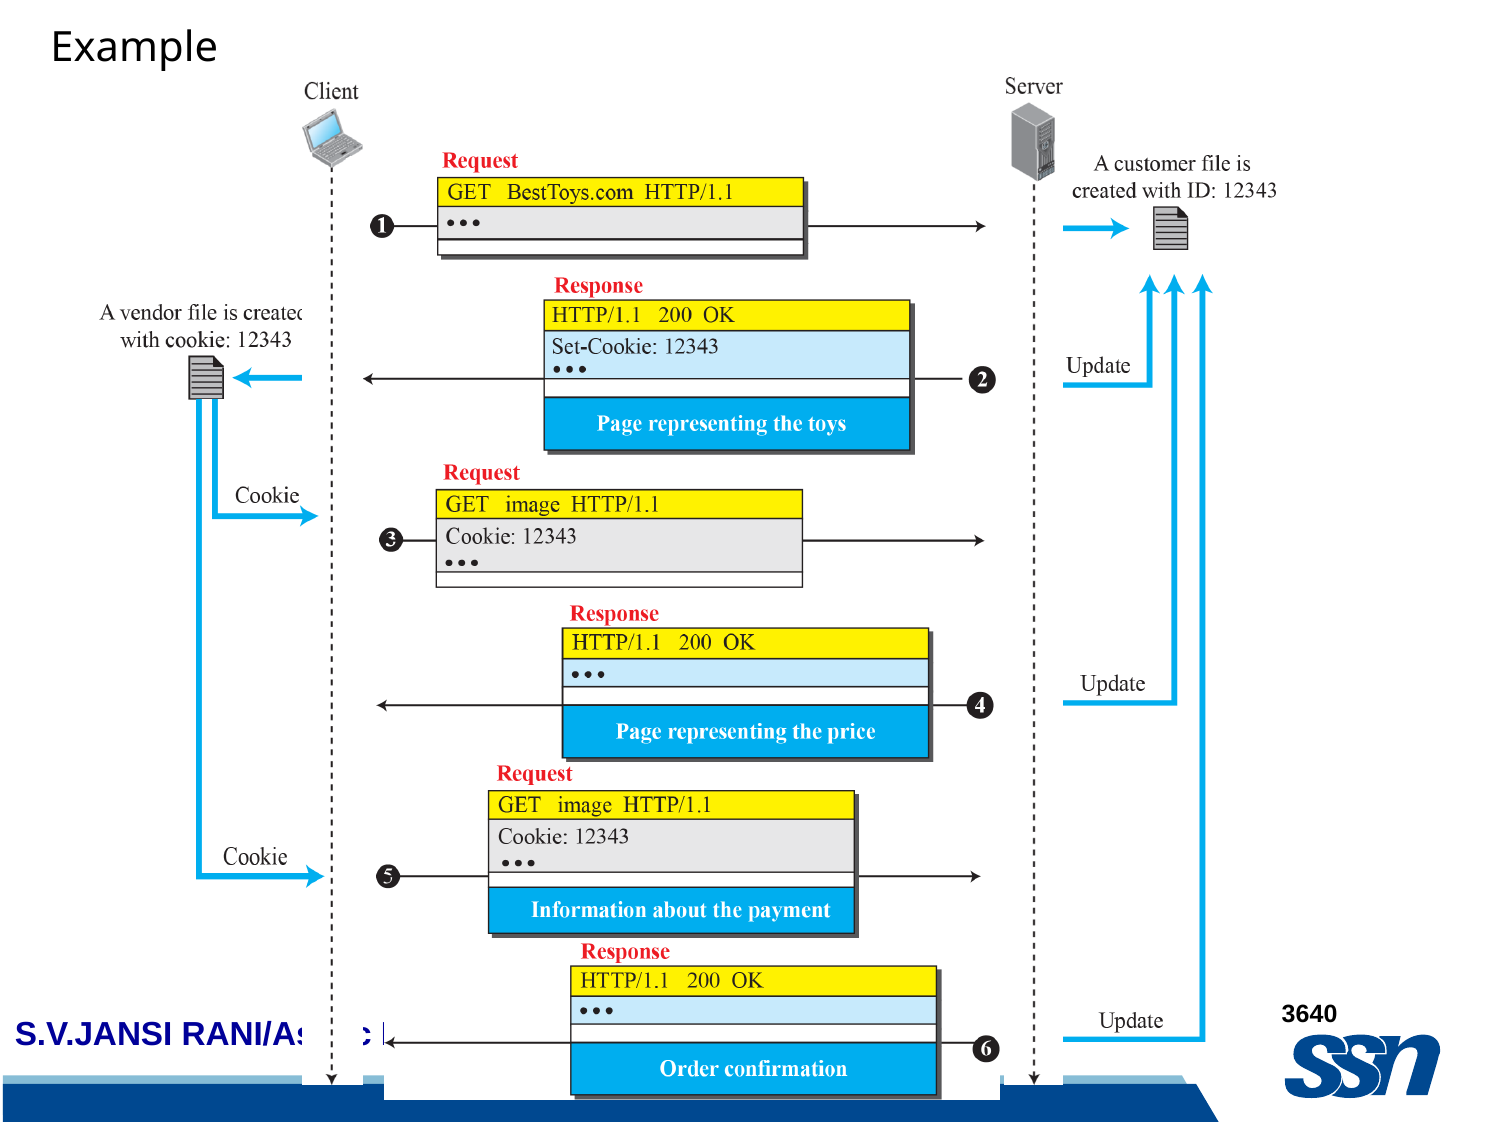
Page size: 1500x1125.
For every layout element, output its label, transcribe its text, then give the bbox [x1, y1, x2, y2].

picture [1204, 274, 1213, 1042]
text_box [301, 74, 1063, 1085]
picture [98, 301, 326, 888]
text_box Example [24, 12, 1363, 78]
picture [384, 1085, 1001, 1101]
picture [1063, 274, 1201, 1036]
picture [1063, 151, 1279, 251]
